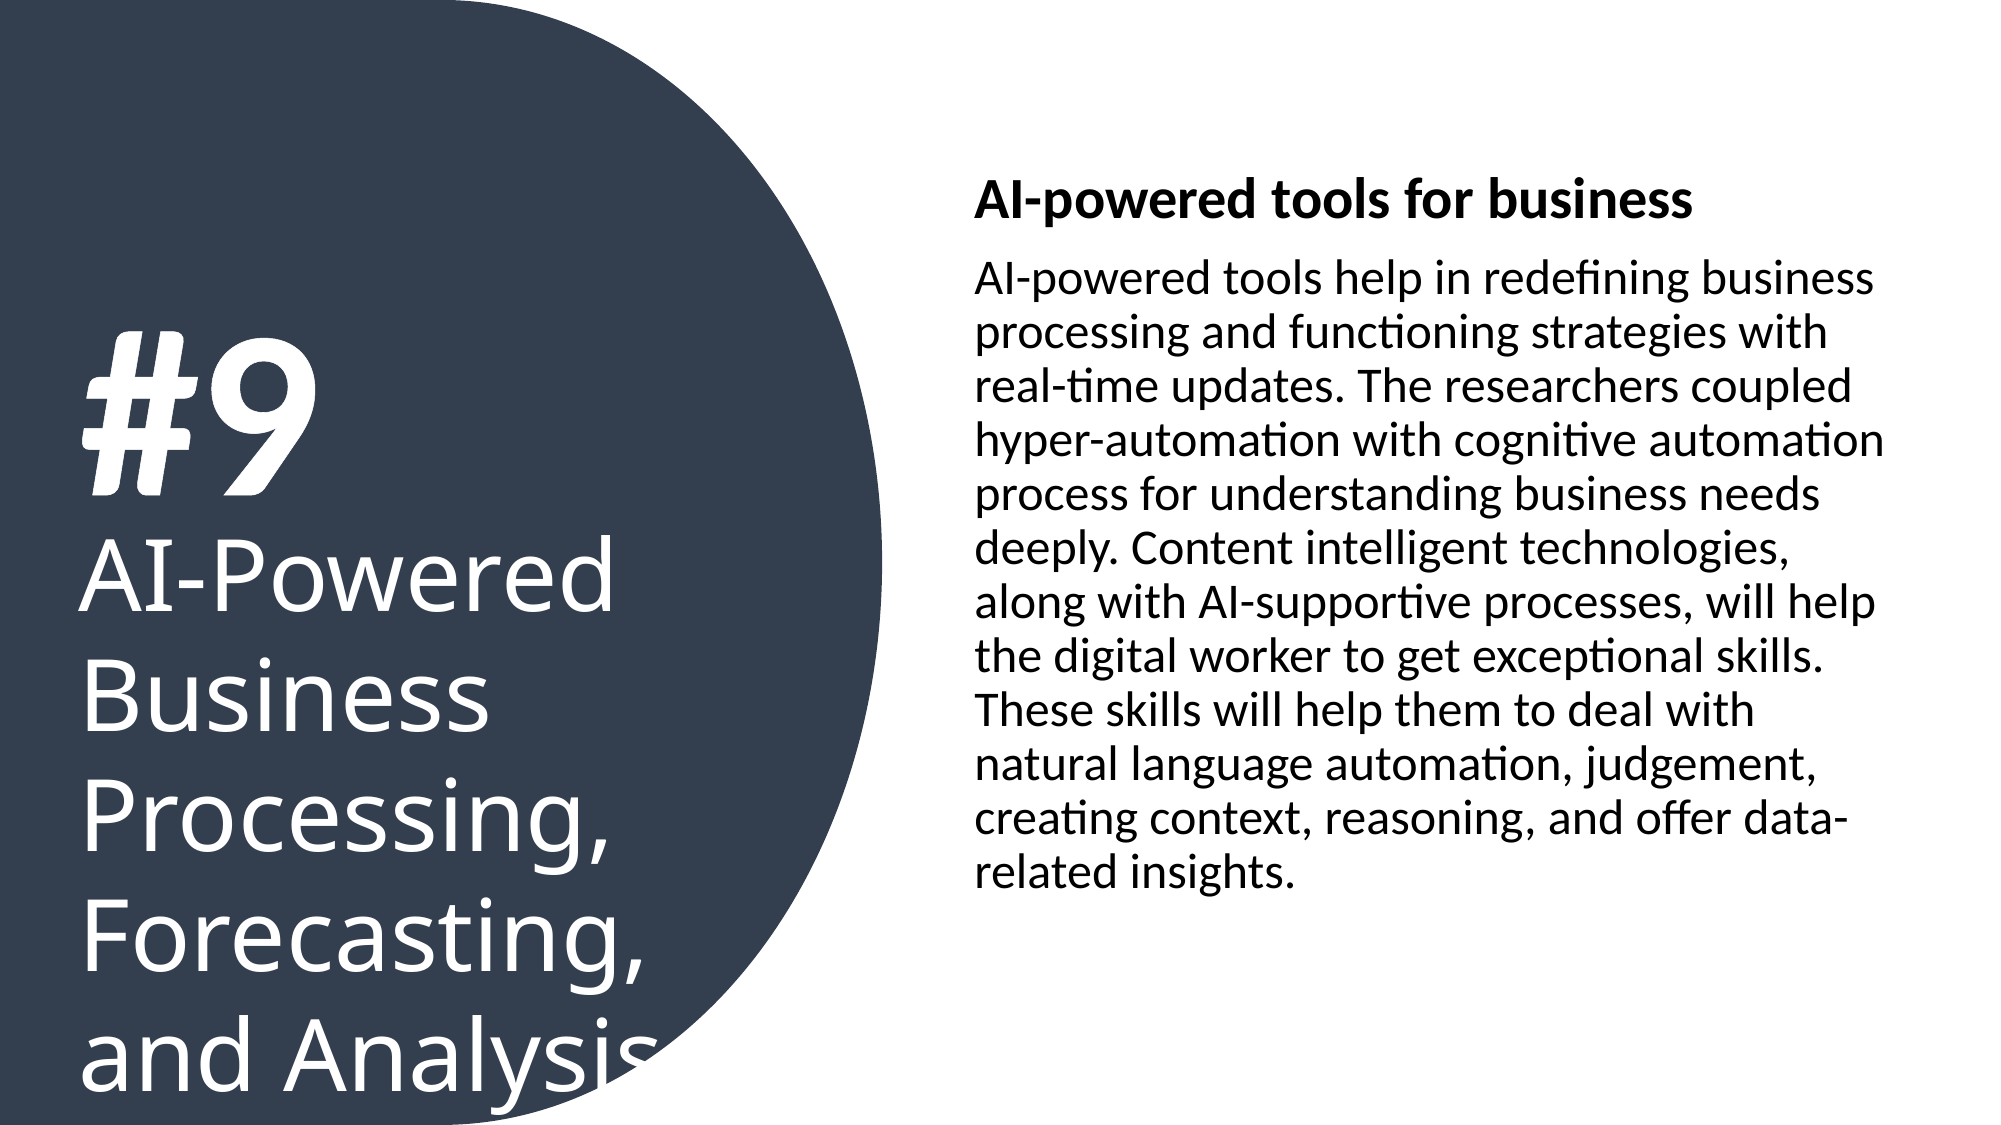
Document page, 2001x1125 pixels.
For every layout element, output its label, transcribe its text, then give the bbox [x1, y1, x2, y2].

list AI-powered tools for business AI-powered tools help in redefining business processing and functioning strategies with real-time updates. The researchers coupled hyper-automation with cognitive automation process for understanding business needs deeply. Content intelligent technologies, along with AI-supportive processes, will help the digital worker to get exceptional skills. These skills will help them to deal with natural language automation, judgement, creating context, reasoning, and offer data-related insights. [959, 160, 1914, 823]
text_box [0, 0, 884, 1125]
text_box AI-Powered Business Processing, Forecasting, and Analysis [63, 504, 790, 1119]
text_box #9 [64, 248, 336, 551]
